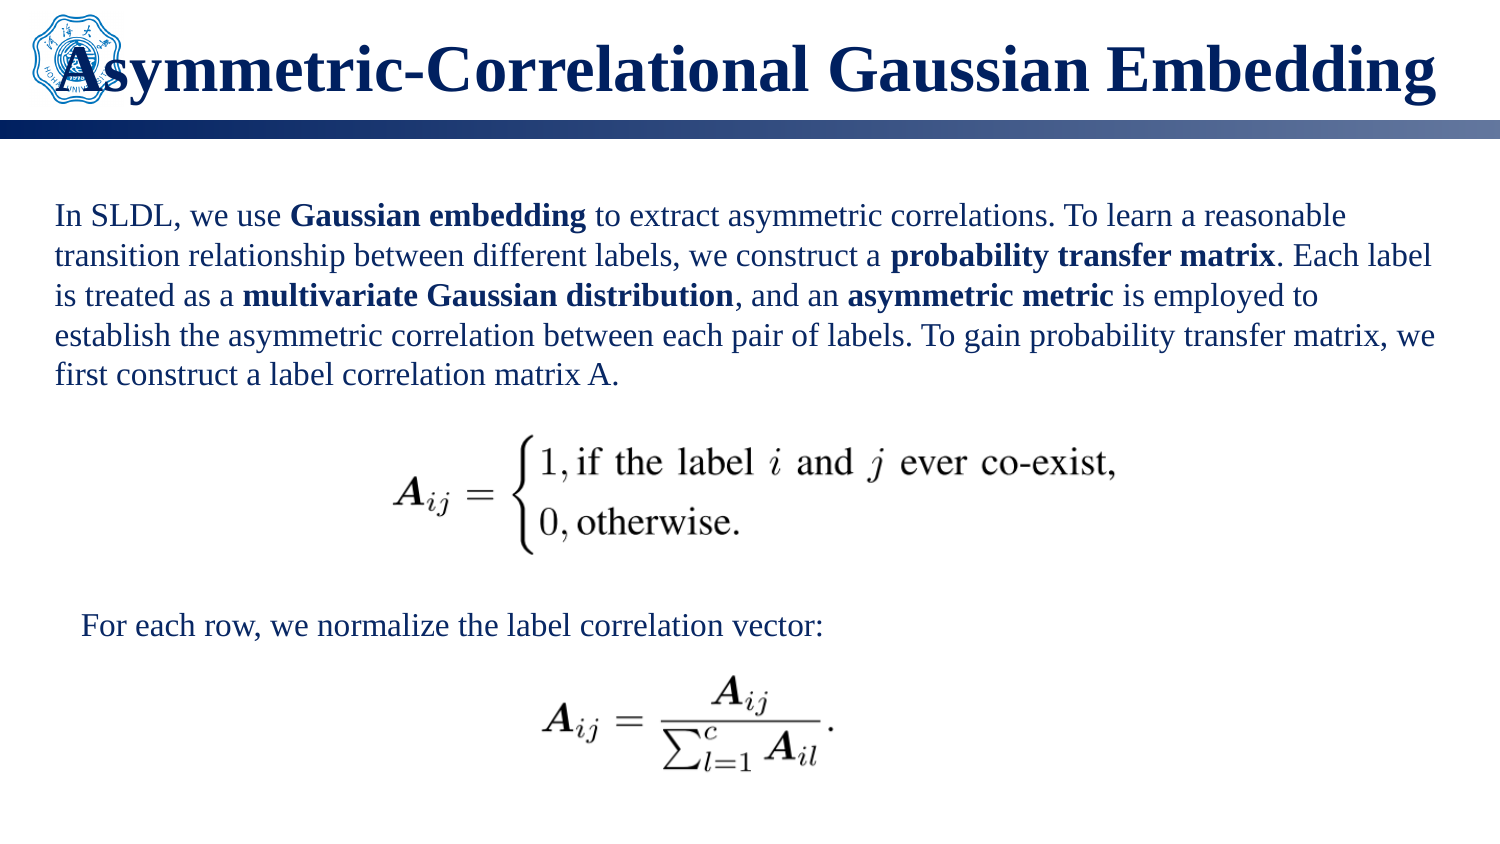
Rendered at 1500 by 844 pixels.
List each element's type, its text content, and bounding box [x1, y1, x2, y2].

picture [371, 420, 1156, 560]
text_box For each row, we normalize the label correlation vector: [66, 595, 1462, 651]
title Asymmetric-Correlational Gaussian Embedding [11, 17, 1483, 112]
picture [29, 11, 124, 17]
picture [525, 669, 866, 789]
text_box In SLDL, we use Gaussian embedding to extract asymmetric correlations. To learn a reasonable transition relationship between different labels, we construct a probability transfer matrix. Each label is treated as a multivariate Gaussian distribution, and an asymmetric metric is employed to establish the asymmetric correlation between each pair of labels. To gain probability transfer matrix, we first construct a label correlation matrix A. [39, 185, 1461, 400]
